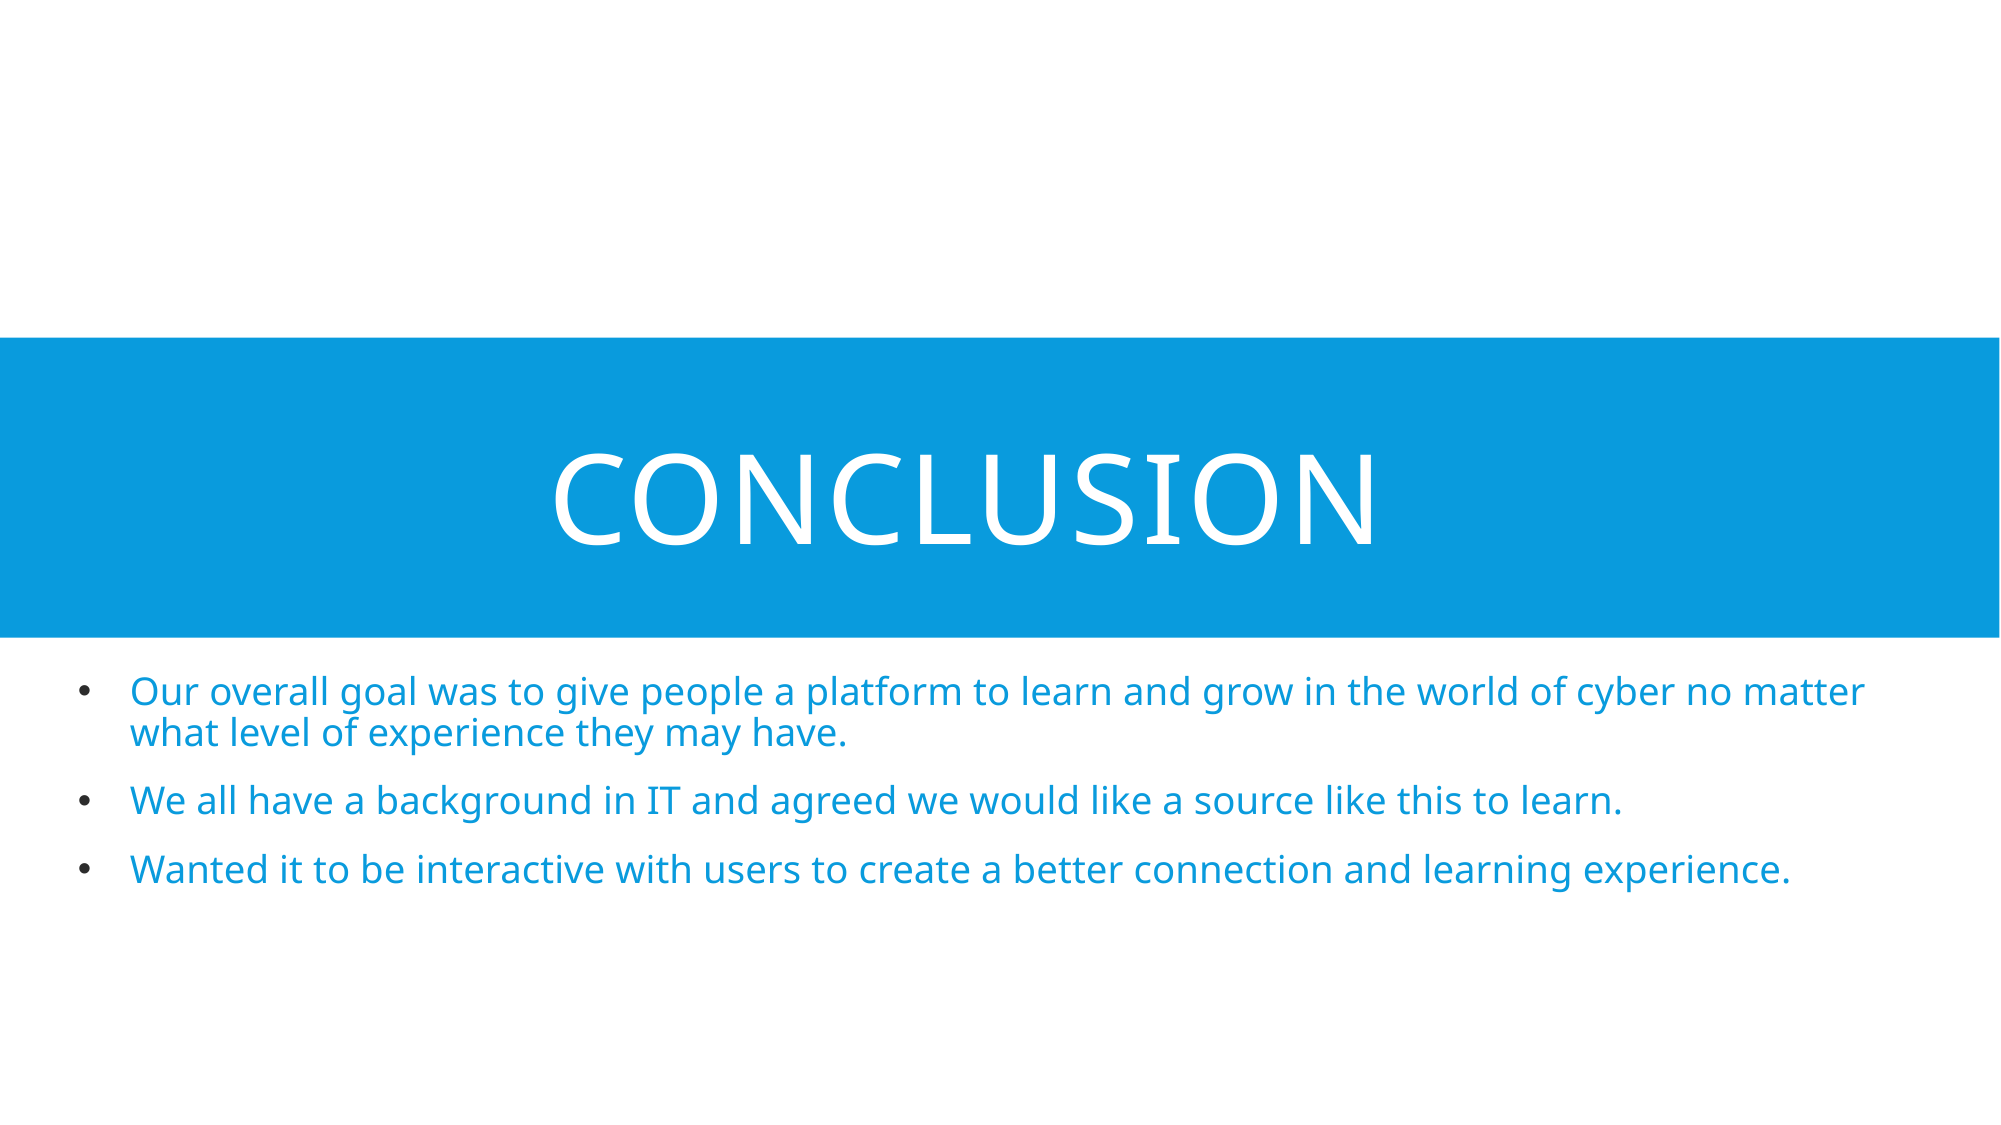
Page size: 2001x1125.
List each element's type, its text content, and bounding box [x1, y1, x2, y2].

list Our overall goal was to give people a platform to learn and grow in the world of cyber no matter what level of experience they may have. We all have a background in IT and agreed we would like a source like this to learn. Wanted it to be interactive with users to create a better connection and learning experience. [63, 664, 1908, 902]
title Conclusion [103, 371, 1829, 647]
